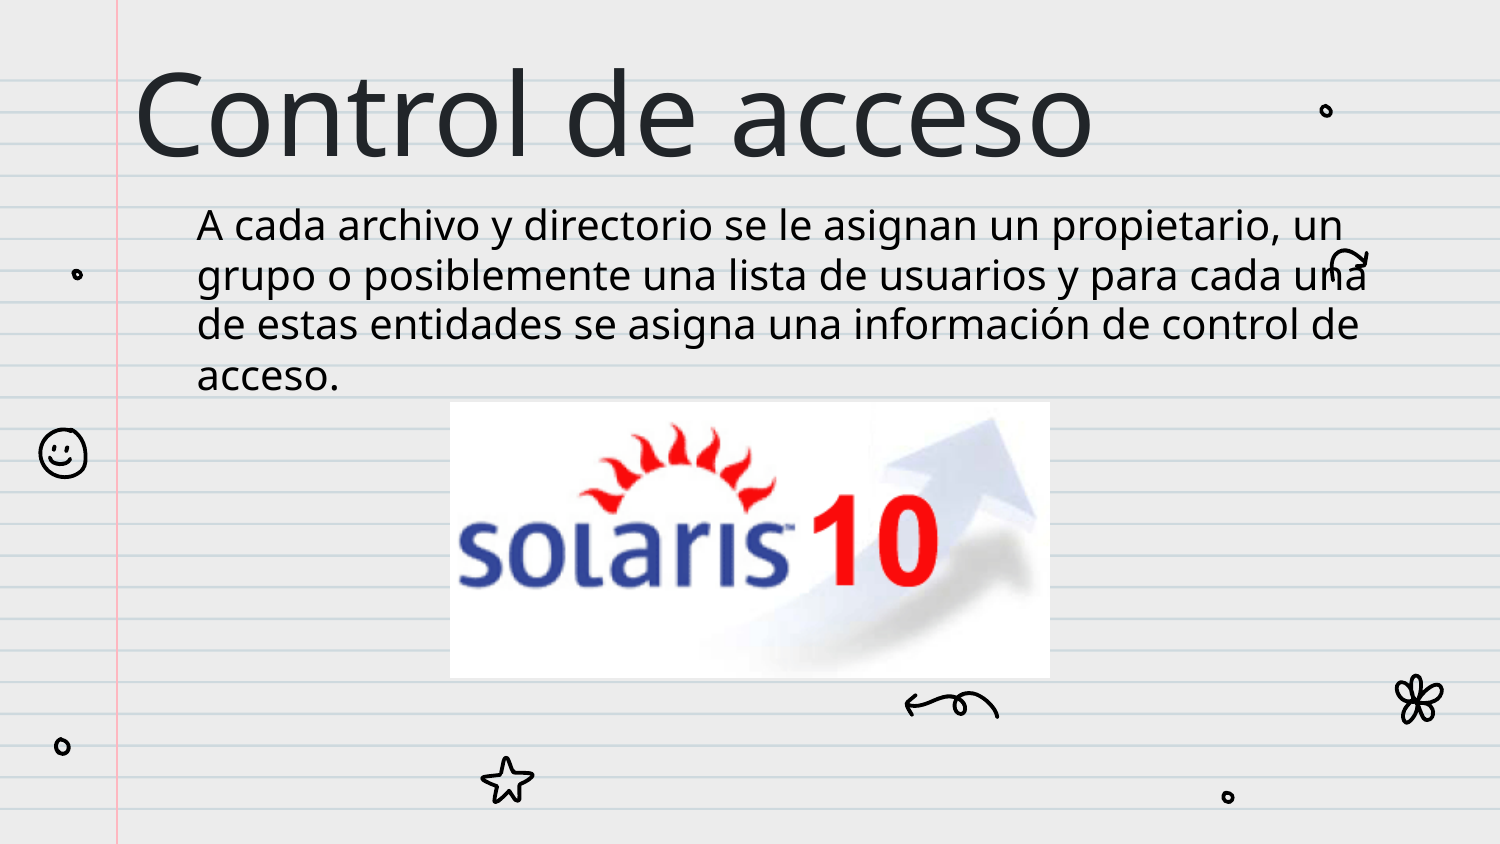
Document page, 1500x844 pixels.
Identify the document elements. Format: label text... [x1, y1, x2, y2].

list A cada archivo y directorio se le asignan un propietario, un grupo o posiblemente una lista de usuarios y para cada una de estas entidades se asigna una información de control de acceso. [181, 183, 1402, 697]
title Control de acceso [116, 73, 1383, 147]
picture [449, 402, 1051, 679]
